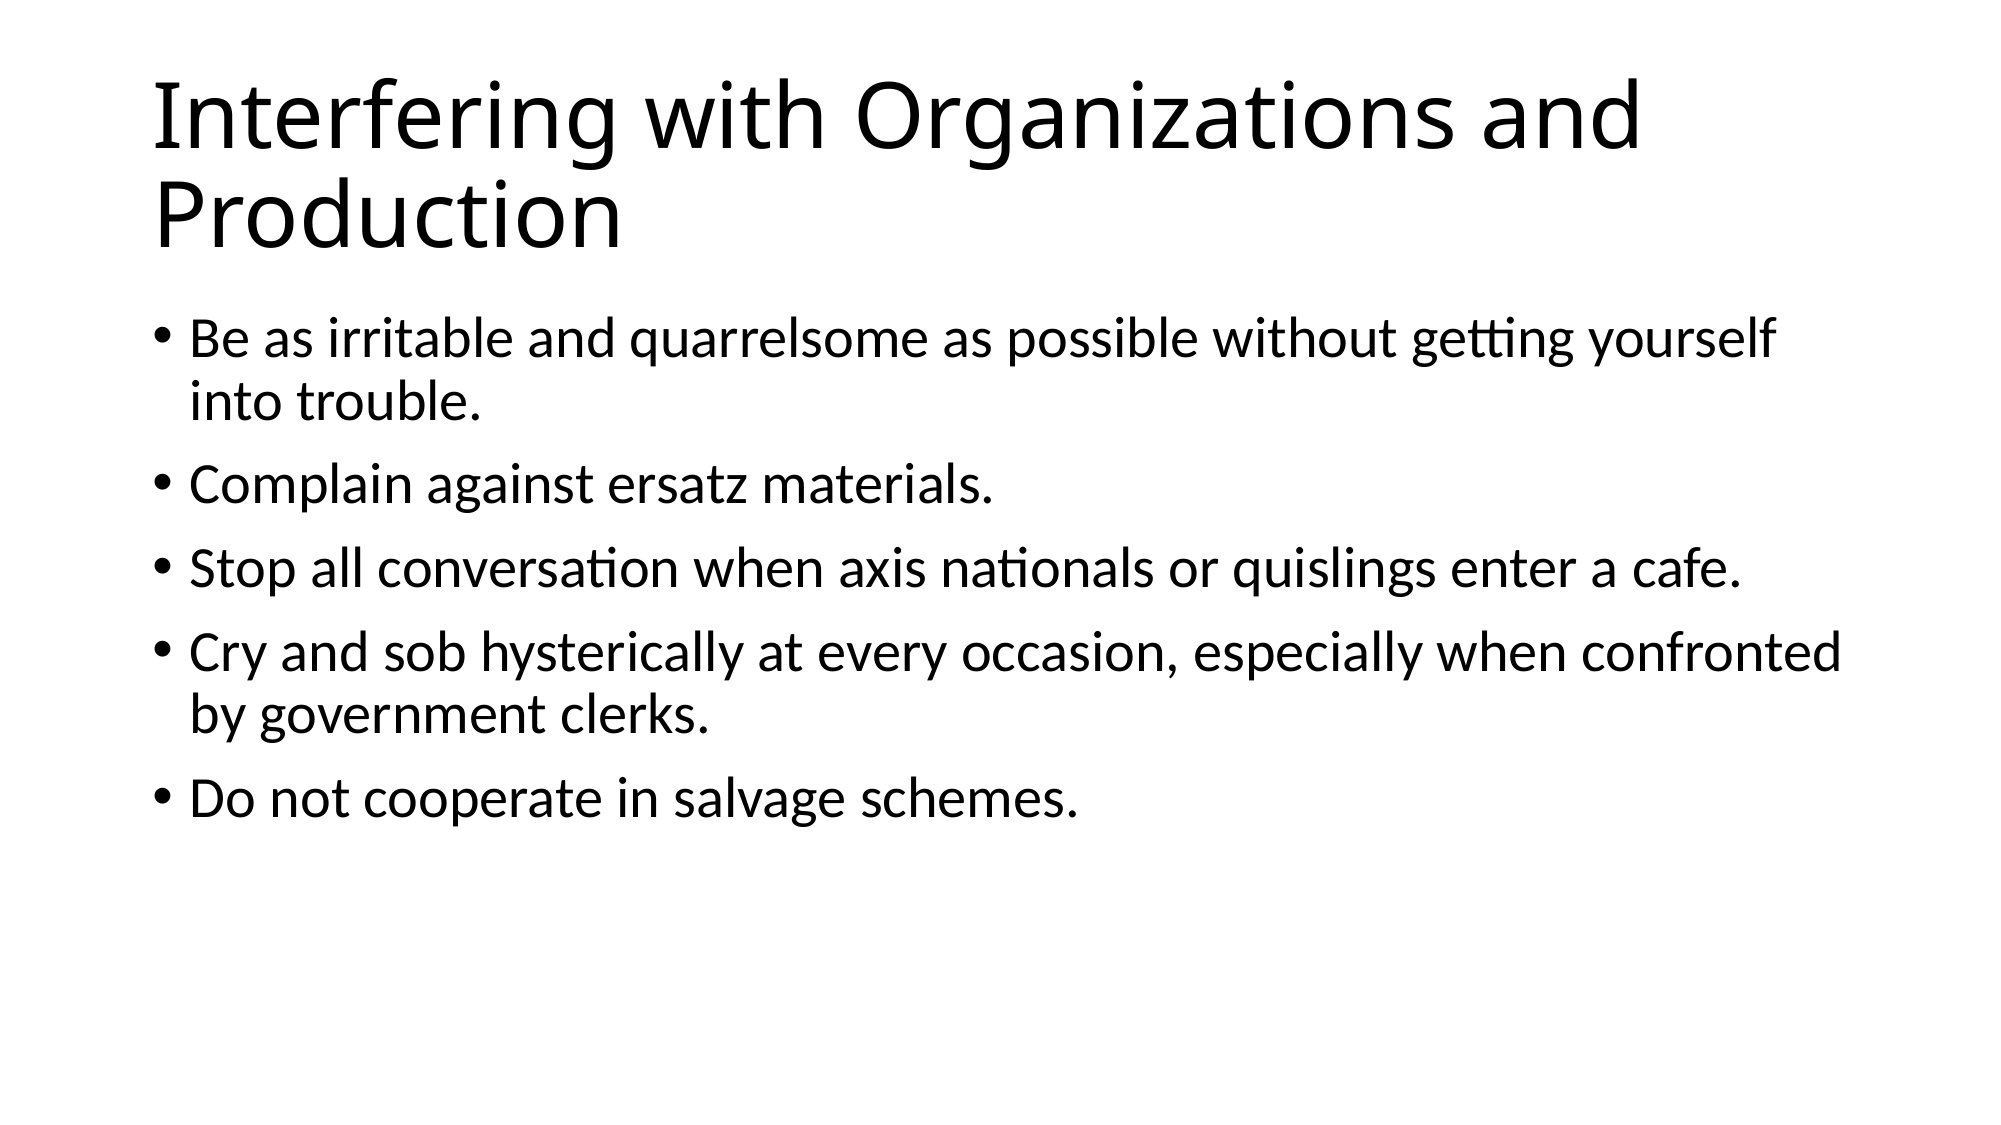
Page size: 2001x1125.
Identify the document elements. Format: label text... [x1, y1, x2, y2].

list Be as irritable and quarrelsome as possible without getting yourself into trouble. Complain against ersatz materials. Stop all conversation when axis nationals or quislings enter a cafe. Cry and sob hysterically at every occasion, especially when confronted by government clerks. Do not cooperate in salvage schemes. [137, 299, 1863, 1014]
title Interfering with Organizations and Production [137, 59, 1863, 278]
